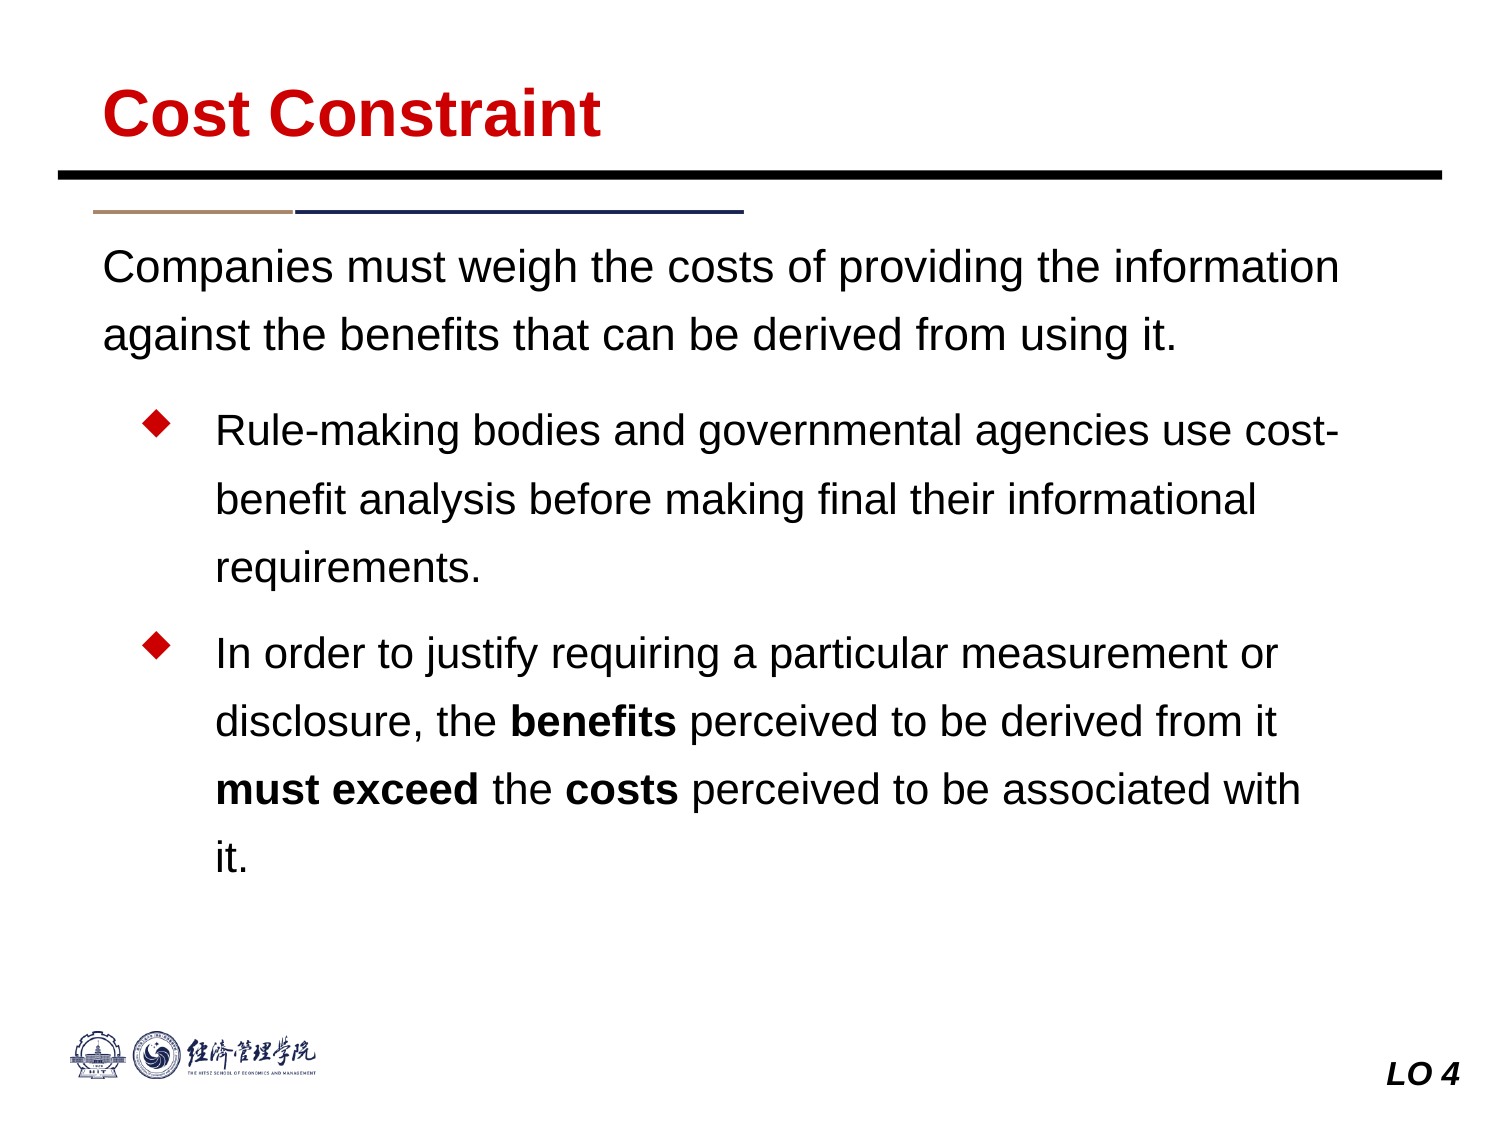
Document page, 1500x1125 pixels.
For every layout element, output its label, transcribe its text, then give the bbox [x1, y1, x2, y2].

text_box LO 4 [1287, 1044, 1475, 1100]
picture [70, 1031, 316, 1079]
text_box Cost Constraint [87, 62, 1438, 155]
text_box Companies must weigh the costs of providing the information against the benefits that can be derived from using it. Rule-making bodies and governmental agencies use cost-benefit analysis before making final their informational requirements. In order to justify requiring a particular measurement or disclosure, the benefits perceived to be derived from it must exceed the costs perceived to be associated with it. [87, 215, 1363, 889]
picture [93, 210, 744, 214]
